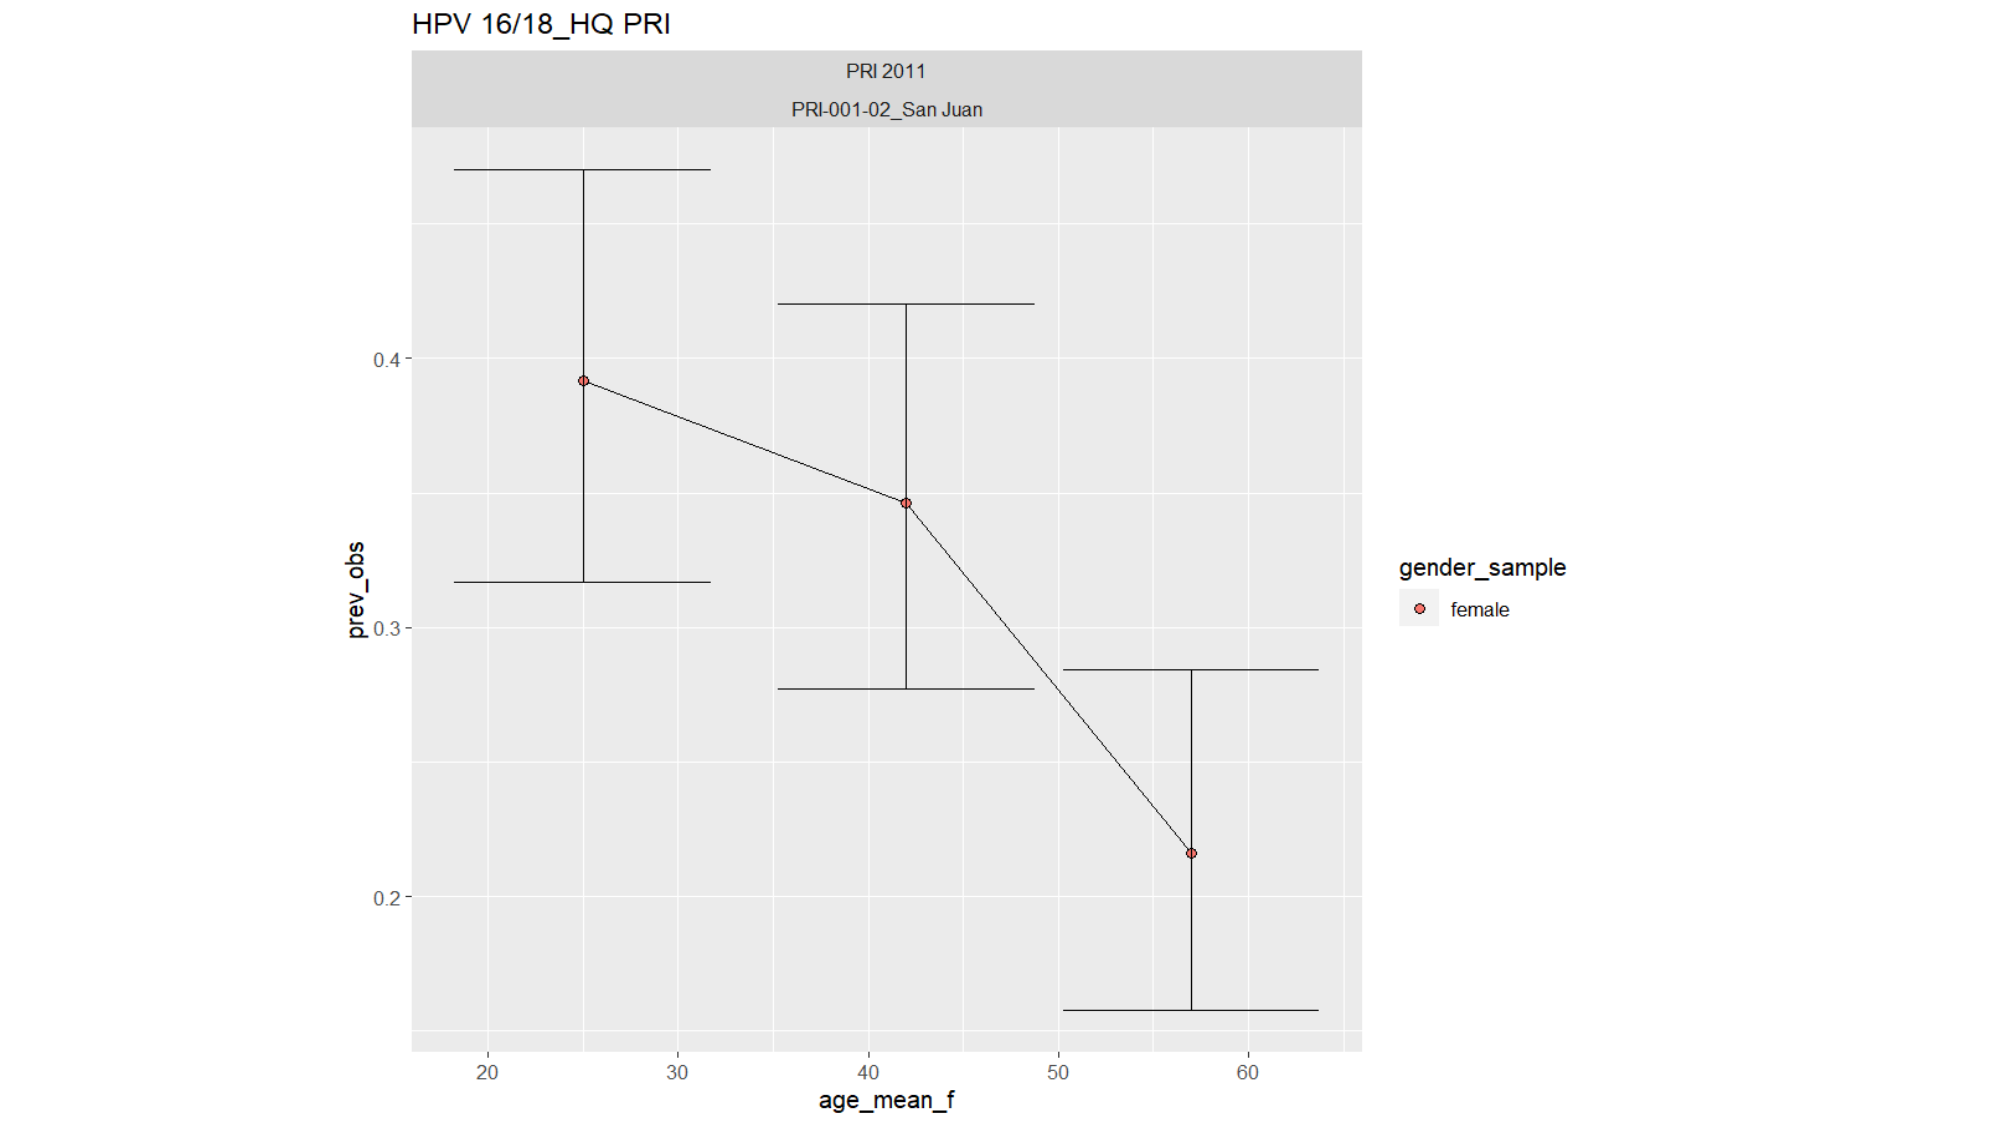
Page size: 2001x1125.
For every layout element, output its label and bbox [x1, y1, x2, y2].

picture [330, 0, 1593, 1125]
